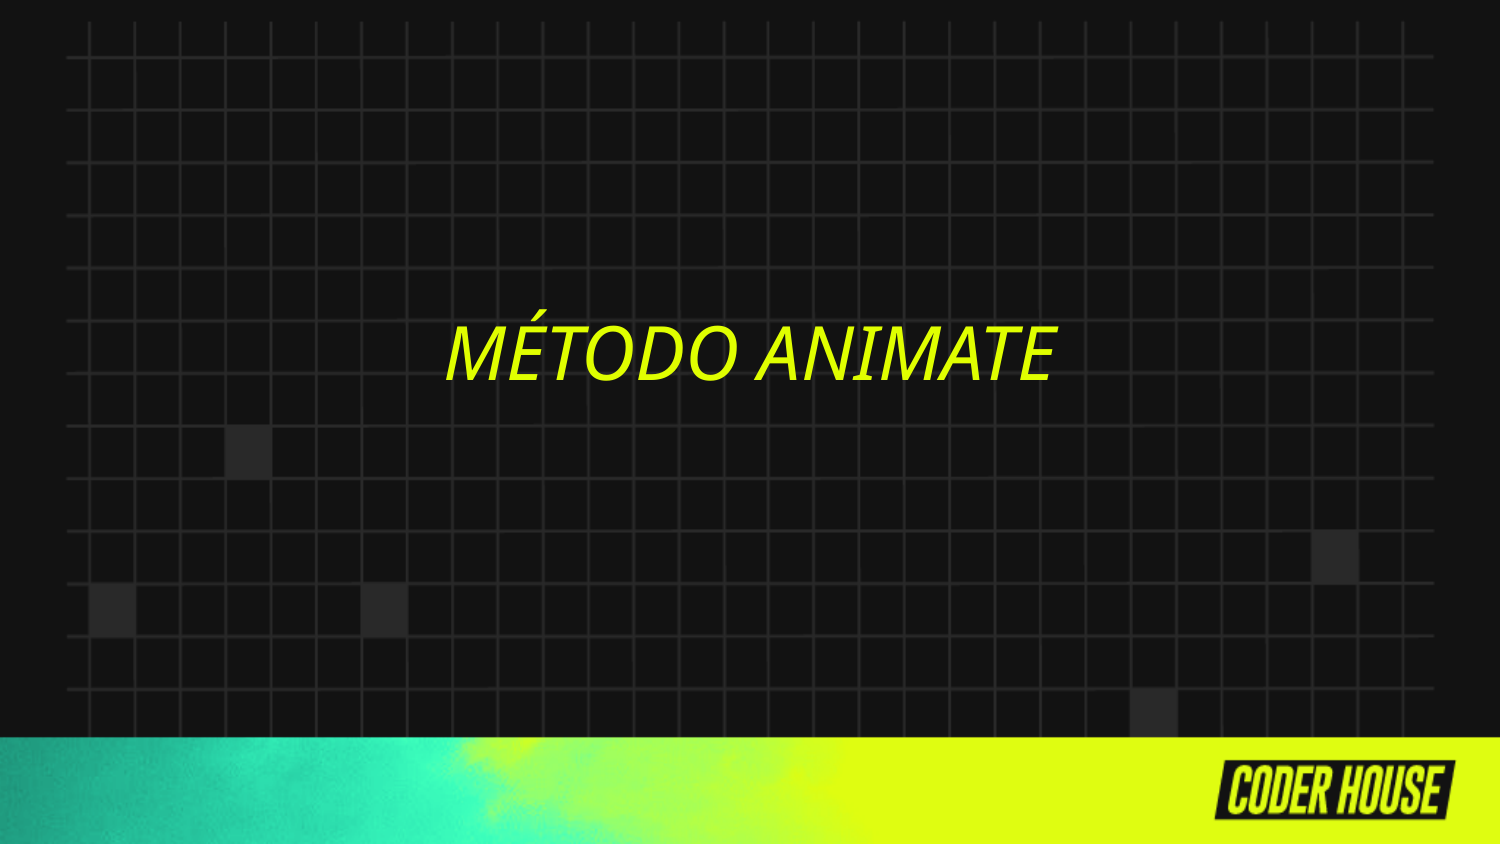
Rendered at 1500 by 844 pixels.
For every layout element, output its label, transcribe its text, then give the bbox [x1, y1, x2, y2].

text_box MÉTODO ANIMATE [358, 269, 1142, 432]
picture [0, 0, 1500, 844]
